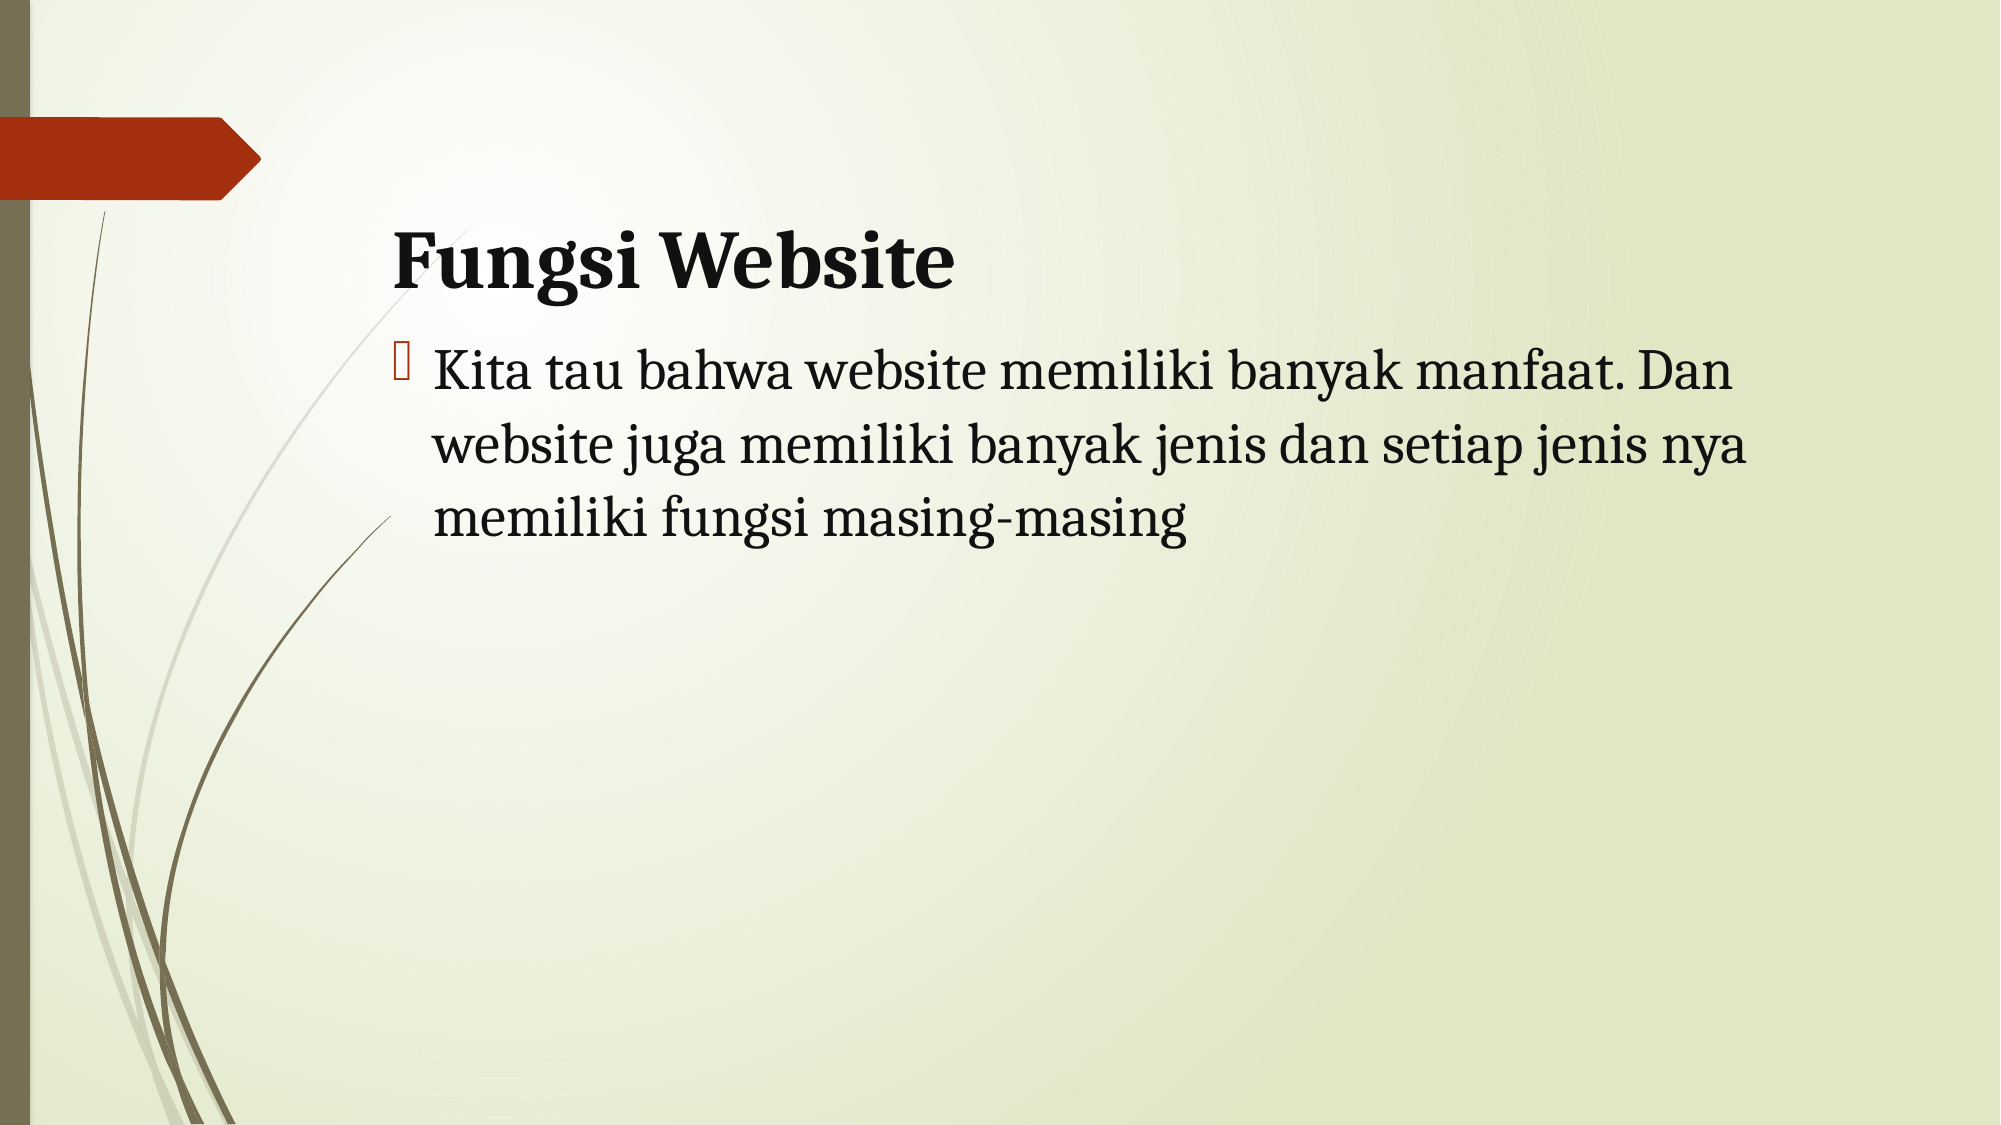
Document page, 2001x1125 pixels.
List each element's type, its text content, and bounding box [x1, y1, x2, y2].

list Fungsi Website Kita tau bahwa website memiliki banyak manfaat. Dan website juga memiliki banyak jenis dan setiap jenis nya memiliki fungsi masing-masing [377, 190, 1840, 832]
